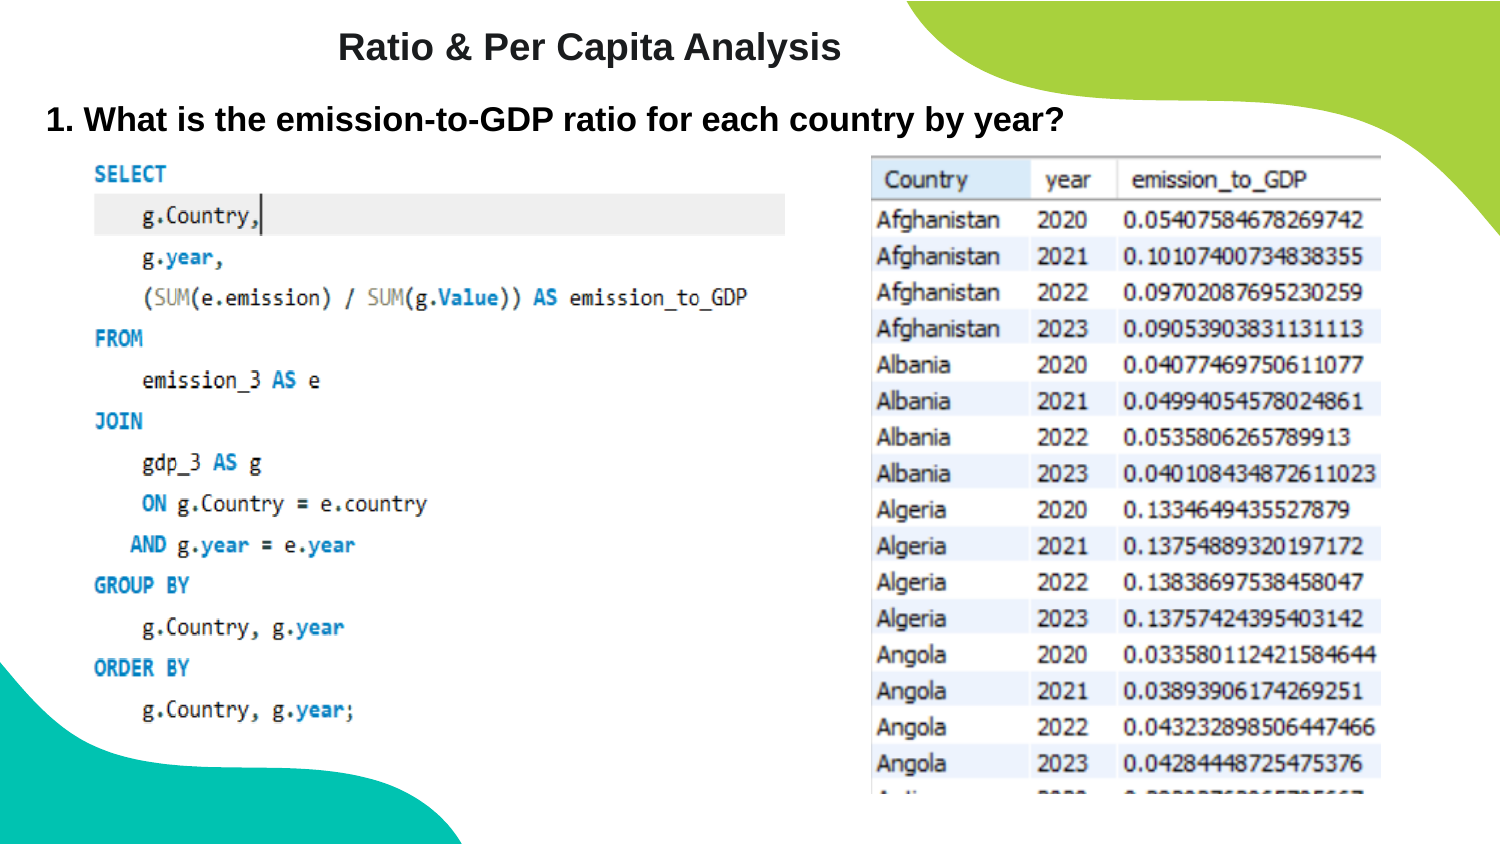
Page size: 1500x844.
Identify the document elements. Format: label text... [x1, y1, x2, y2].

text_box Ratio & Per Capita Analysis [322, 0, 898, 84]
title 1. What is the emission-to-GDP ratio for each country by year? [30, 73, 1294, 156]
picture [871, 155, 1381, 794]
picture [87, 155, 786, 732]
